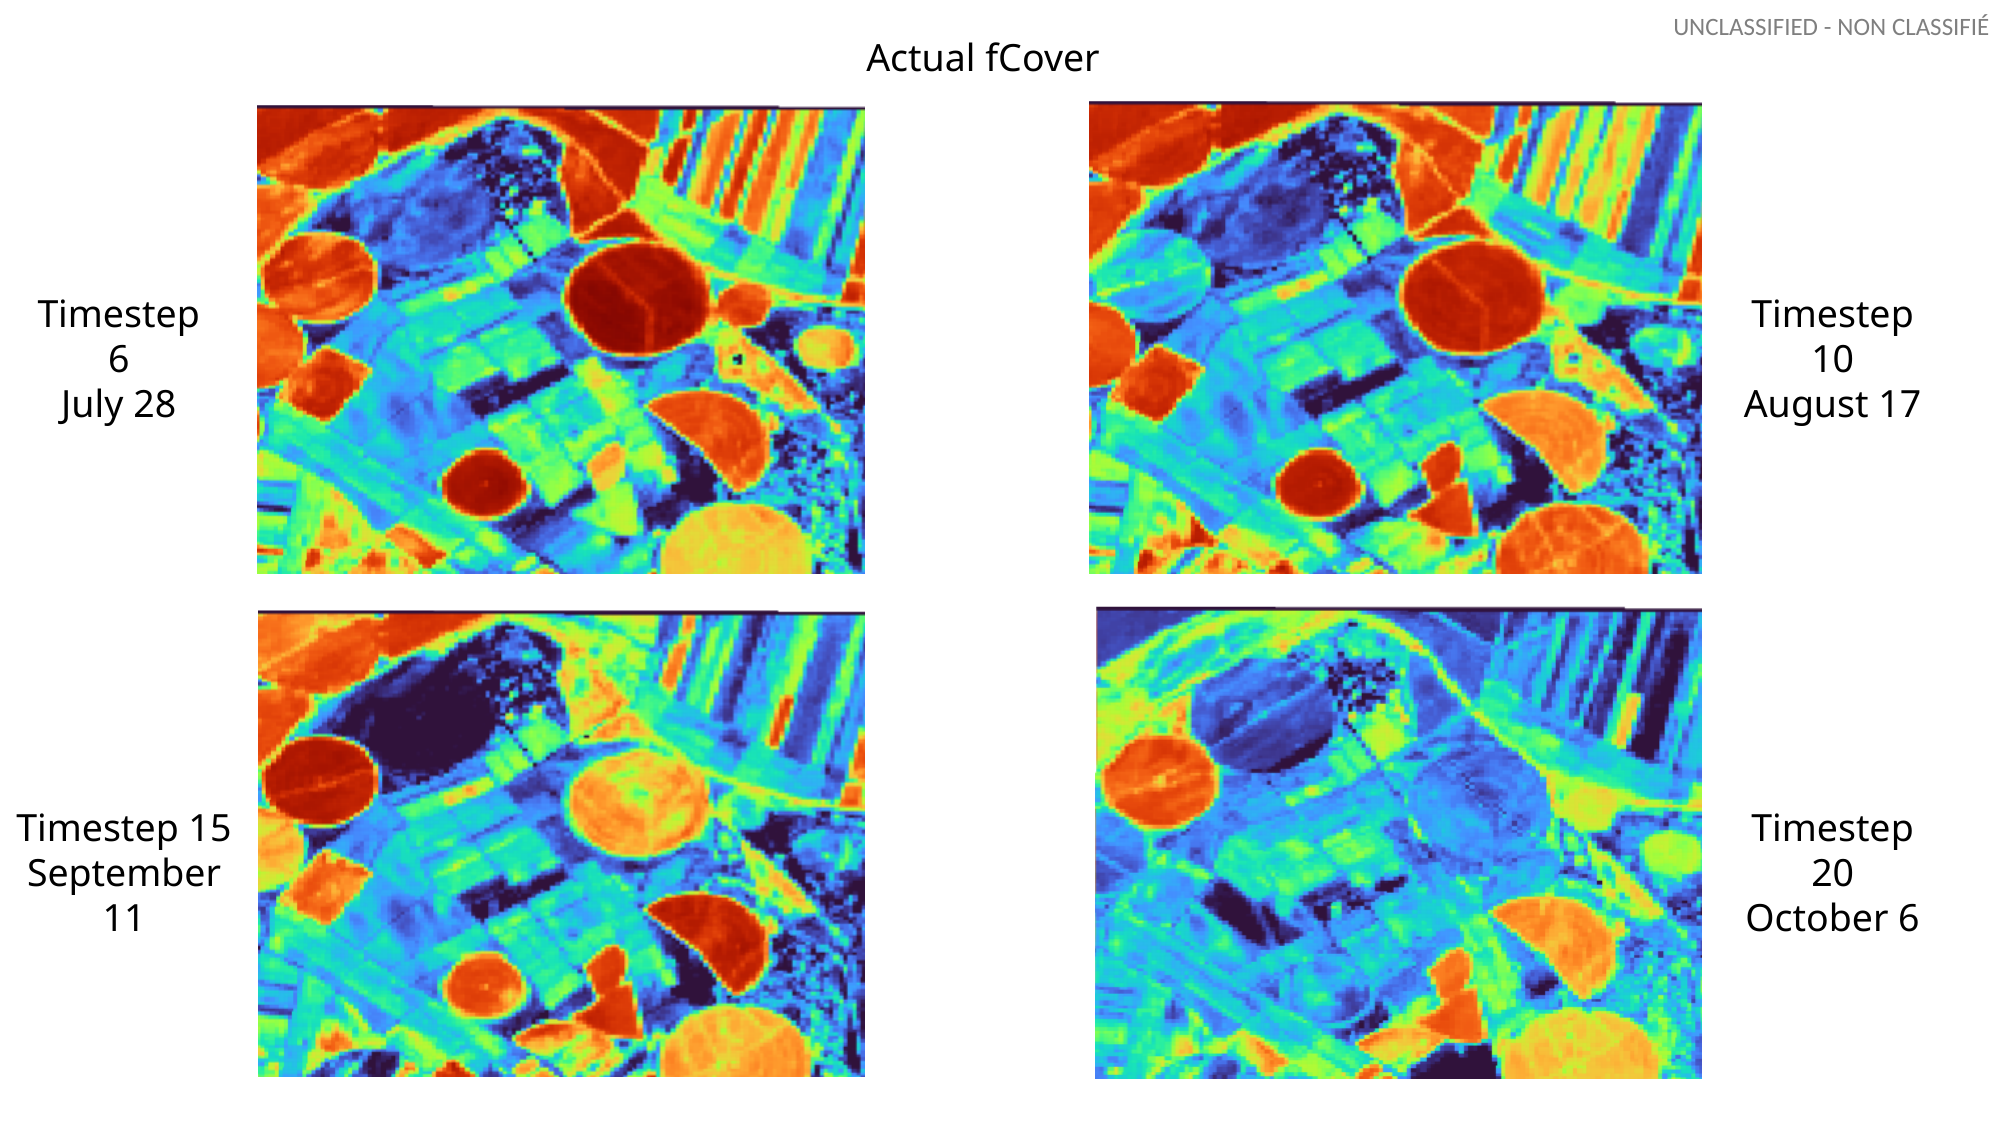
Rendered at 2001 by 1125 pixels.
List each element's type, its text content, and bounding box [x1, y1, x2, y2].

text_box Timestep 6 July 28 [14, 282, 224, 432]
text_box Timestep 10 August 17 [1717, 282, 1948, 432]
picture [1095, 603, 1703, 1080]
picture [257, 607, 865, 1078]
text_box Actual fCover [851, 26, 1116, 86]
picture [1088, 96, 1703, 574]
picture [257, 103, 865, 574]
text_box Timestep 20 October 6 [1717, 796, 1948, 947]
text_box Timestep 15 September 11 [0, 796, 257, 947]
